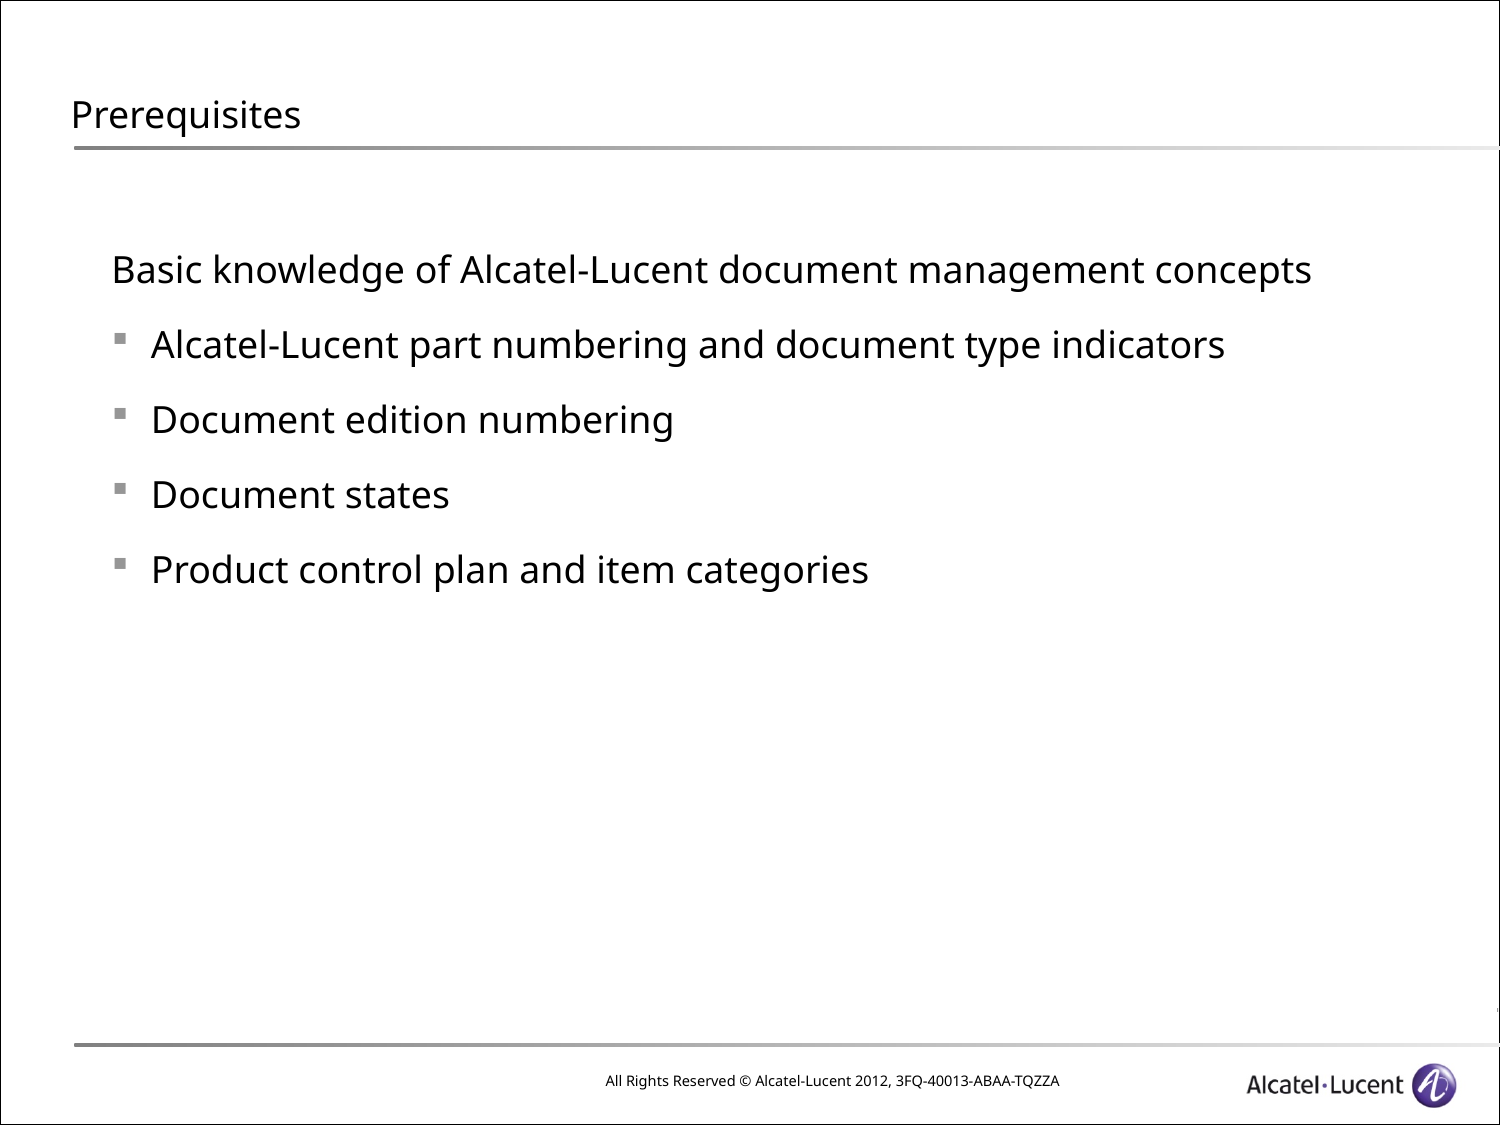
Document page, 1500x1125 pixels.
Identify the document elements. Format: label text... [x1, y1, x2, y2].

list Basic knowledge of Alcatel-Lucent document management concepts Alcatel-Lucent part numbering and document type indicators Document edition numbering Document states Product control plan and item categories [83, 241, 1449, 624]
title Prerequisites [70, 11, 1425, 137]
picture [1224, 1061, 1478, 1114]
